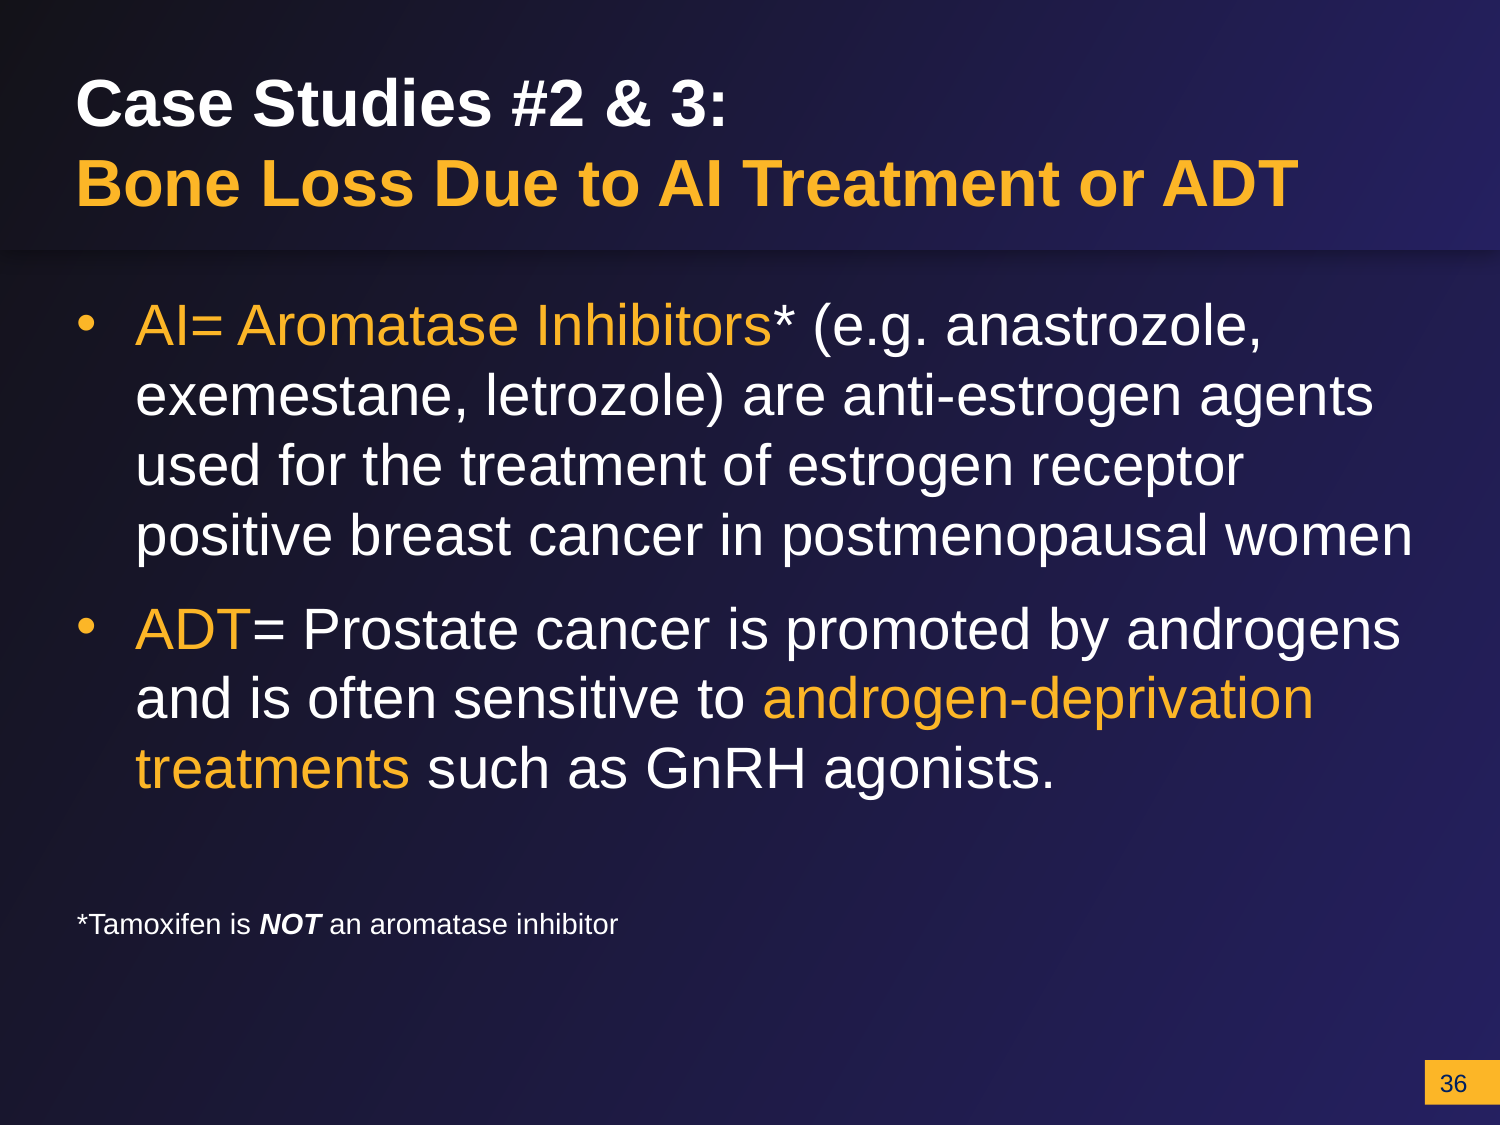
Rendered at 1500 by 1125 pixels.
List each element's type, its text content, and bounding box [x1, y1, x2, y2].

title Case Studies #2 & 3: Bone Loss Due to AI Treatment or ADT [75, 37, 1425, 242]
list AI= Aromatase Inhibitors* (e.g. anastrozole, exemestane, letrozole) are anti-estrogen agents used for the treatment of estrogen receptor positive breast cancer in postmenopausal women ADT= Prostate cancer is promoted by androgens and is often sensitive to androgen-deprivation treatments such as GnRH agonists. *Tamoxifen is NOT an aromatase inhibitor [76, 287, 1421, 1030]
